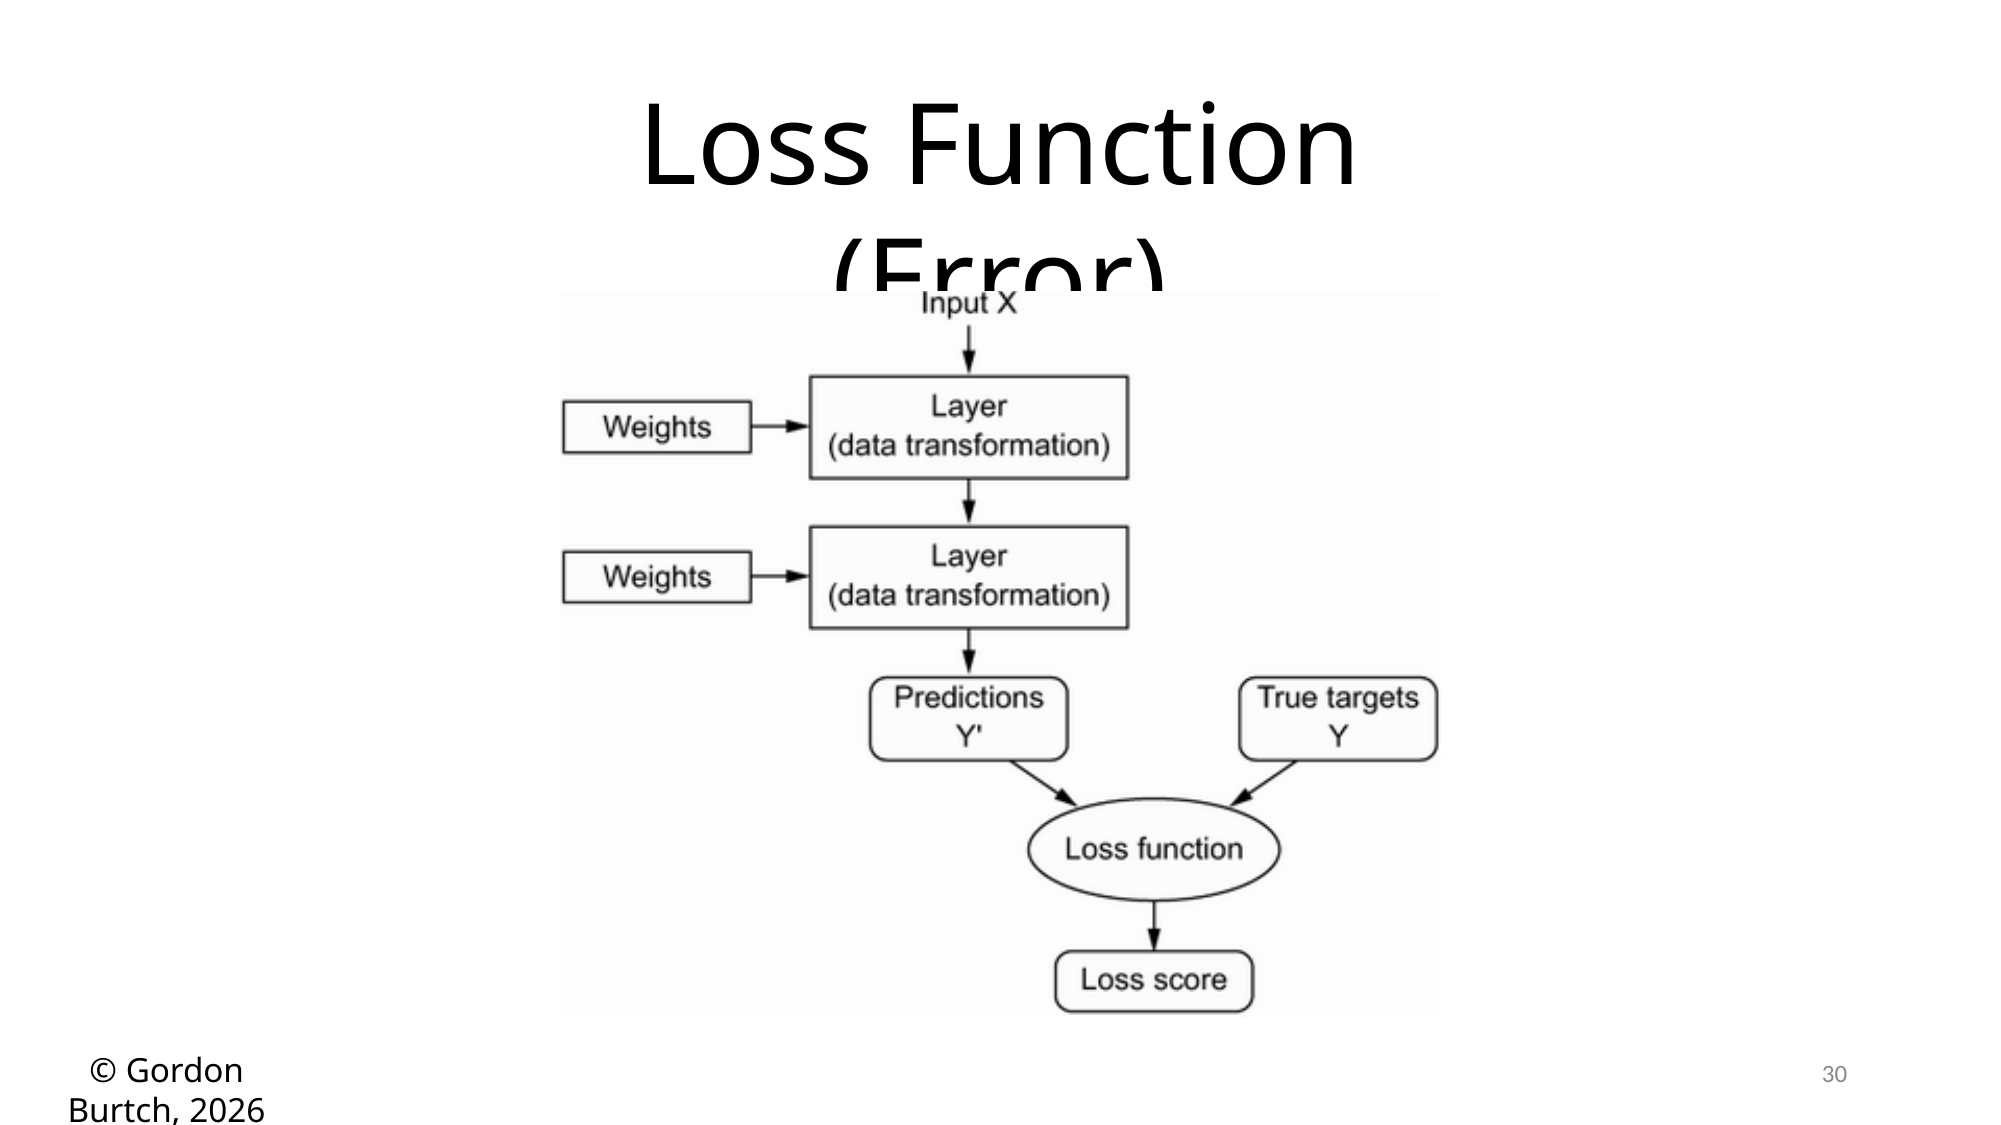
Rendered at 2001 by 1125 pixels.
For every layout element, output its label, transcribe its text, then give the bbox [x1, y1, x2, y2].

picture [559, 291, 1441, 1017]
slide_number 30 [1412, 1042, 1863, 1103]
text_box Loss Function (Error) [470, 64, 1530, 350]
